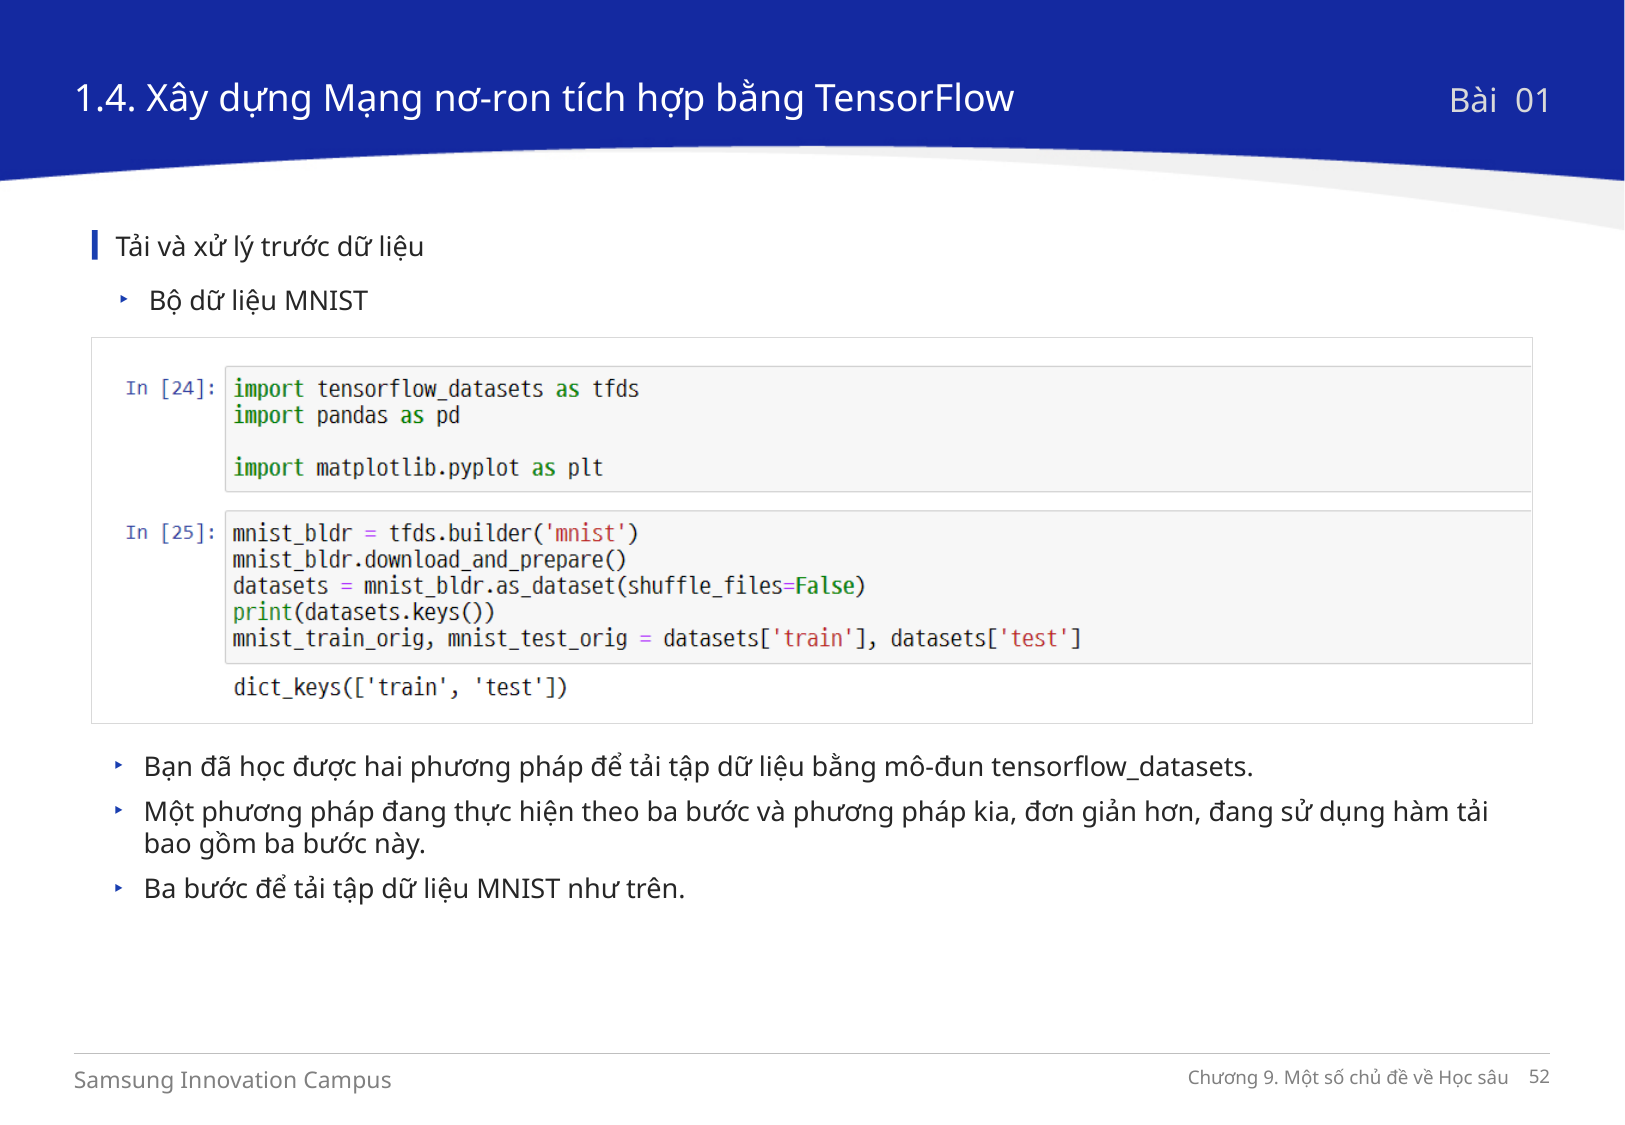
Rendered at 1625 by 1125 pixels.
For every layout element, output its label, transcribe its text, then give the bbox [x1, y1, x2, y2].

picture [0, 0, 1625, 1125]
text_box Bạn đã học được hai phương pháp để tải tập dữ liệu bằng mô-đun tensorflow_datasets. Một phương pháp đang thực hiện theo ba bước và phương pháp kia, đơn giản hơn, đang sử dụng hàm tải bao gồm ba bước này. Ba bước để tải tập dữ liệu MNIST như trên. [98, 741, 1532, 912]
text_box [73, 73, 1554, 120]
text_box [91, 229, 1532, 263]
text_box Bộ dữ liệu MNIST [104, 275, 1580, 324]
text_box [91, 337, 1533, 724]
